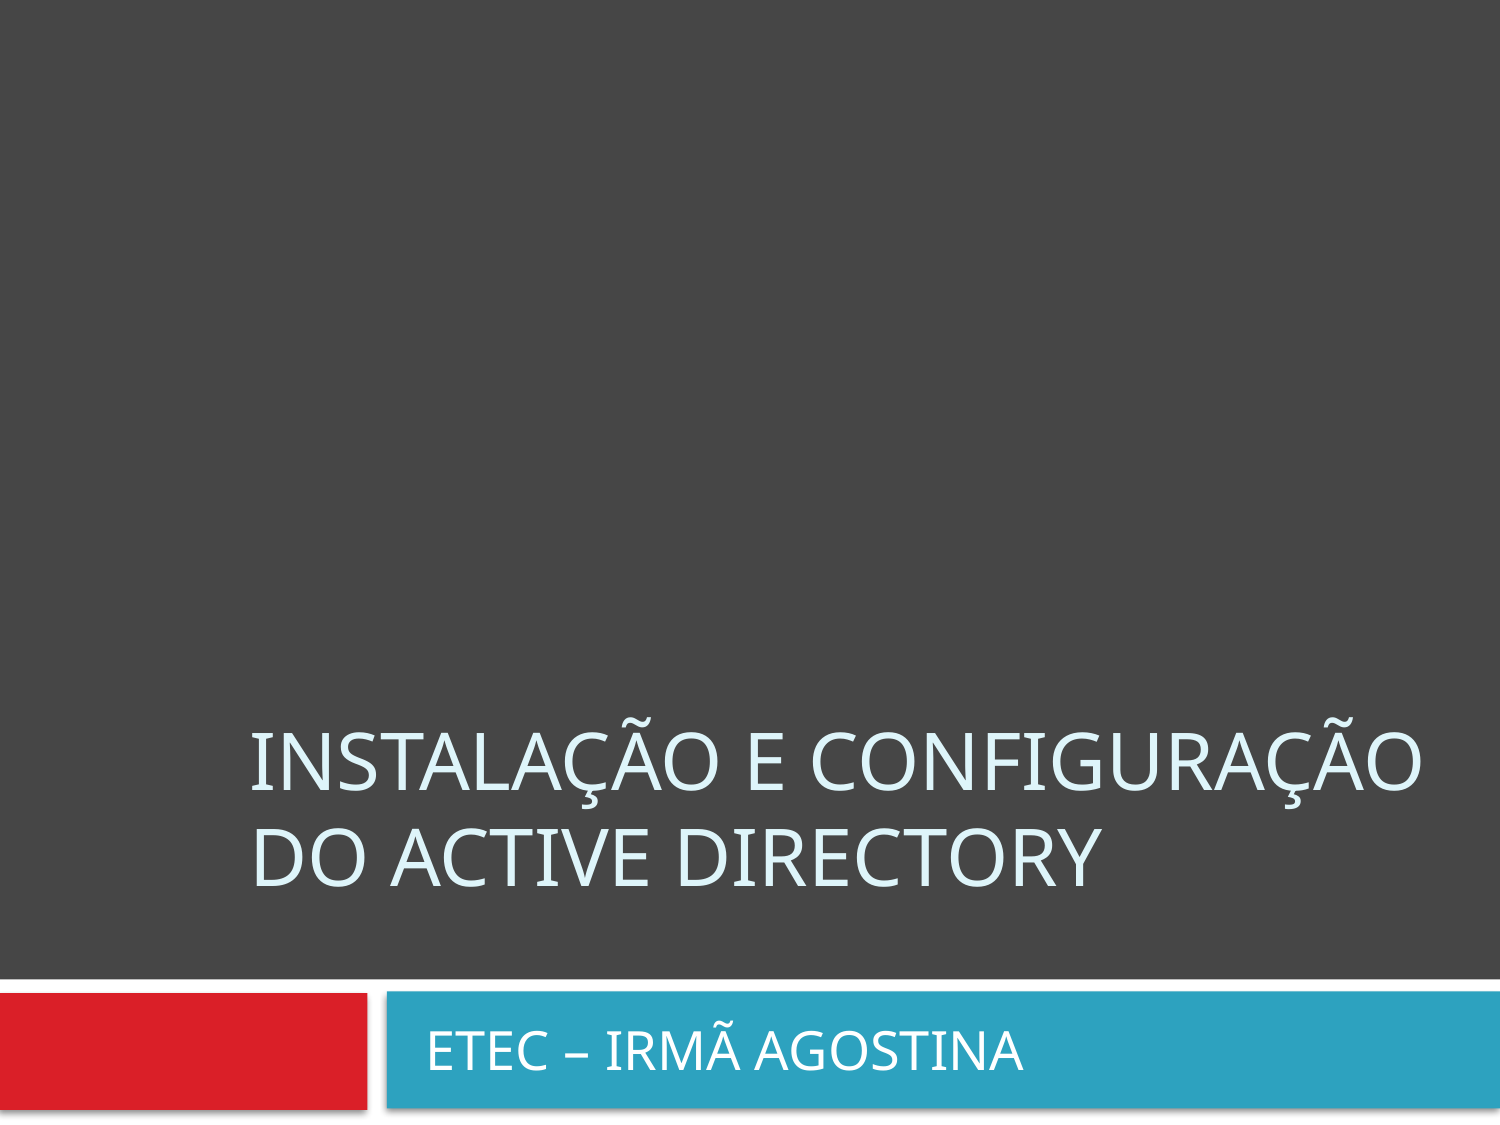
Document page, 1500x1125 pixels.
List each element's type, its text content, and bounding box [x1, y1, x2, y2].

title INSTALAÇÃO E CONFIGURAÇÃO DO ACTIVE DIRECTORY [234, 609, 1462, 910]
subtitle ETEC – IRMÃ AGOSTINA [410, 992, 1488, 1105]
